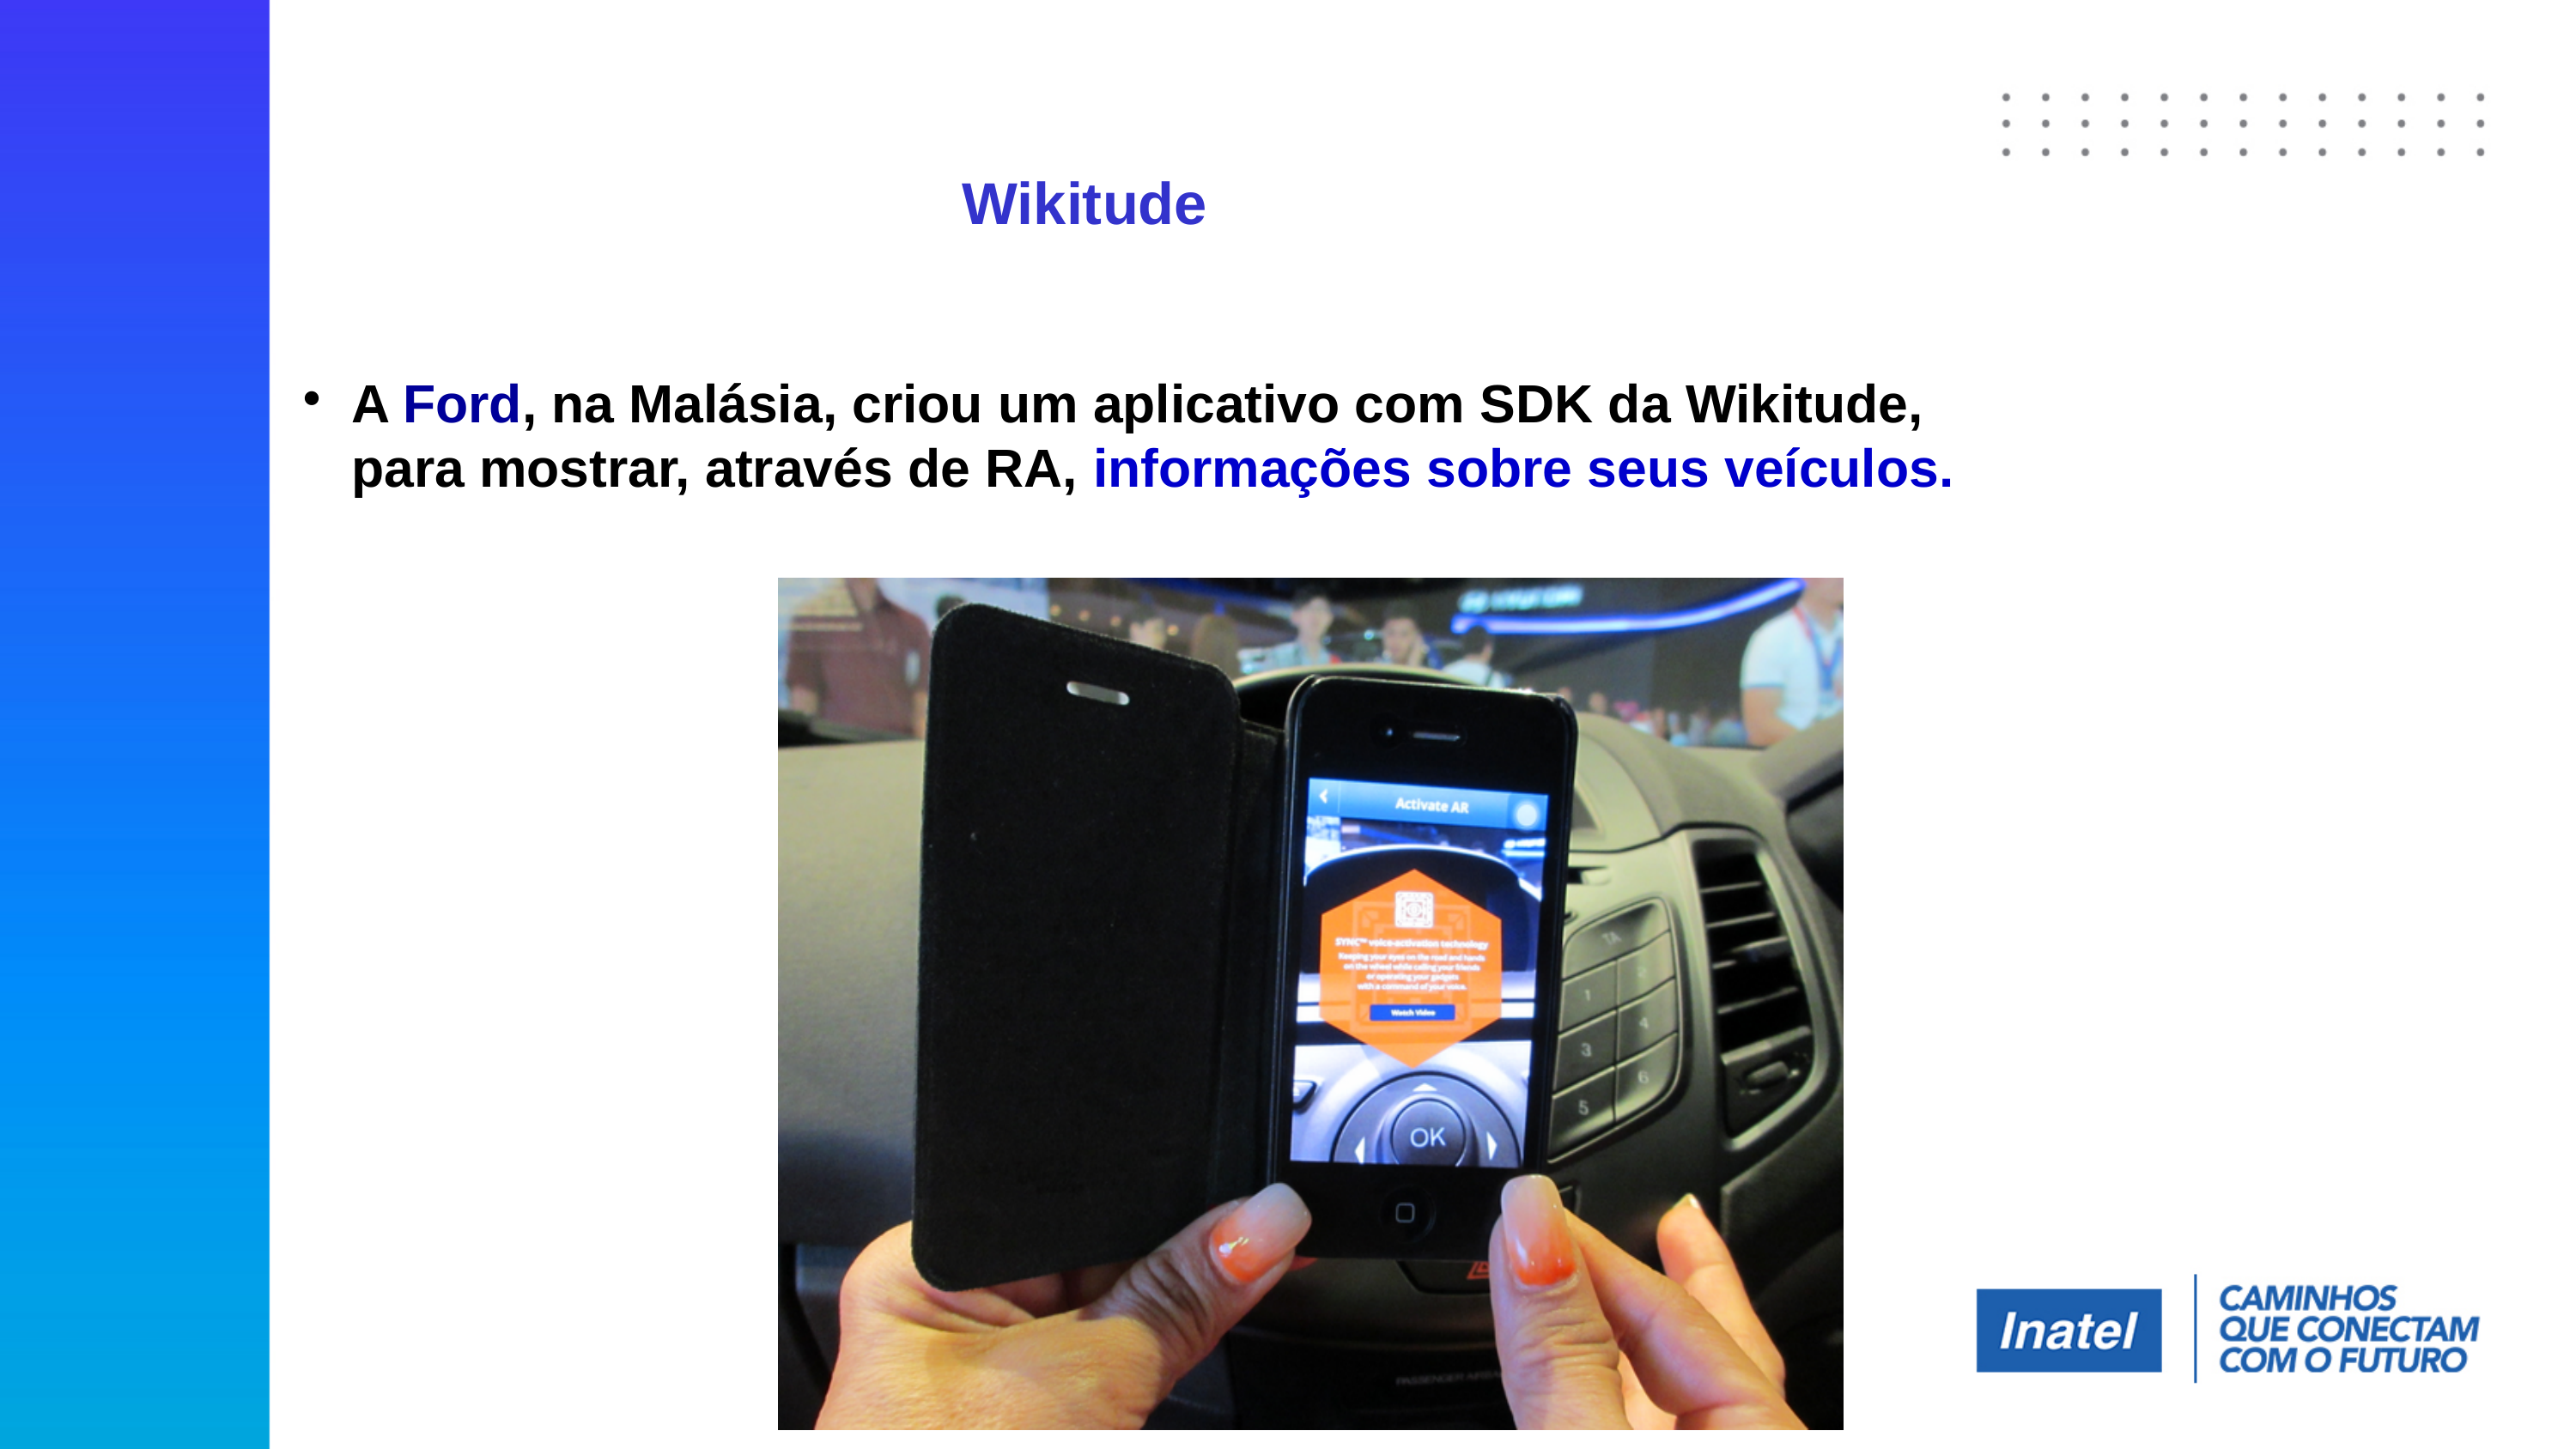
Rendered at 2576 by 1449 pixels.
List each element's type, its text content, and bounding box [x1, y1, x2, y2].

text_box A Ford, na Malásia, criou um aplicativo com SDK da Wikitude, para mostrar, através de RA, informações sobre seus veículos. [283, 359, 2064, 567]
text_box [386, 313, 2255, 431]
text_box Wikitude [264, 136, 1906, 265]
picture [0, 0, 2576, 1449]
